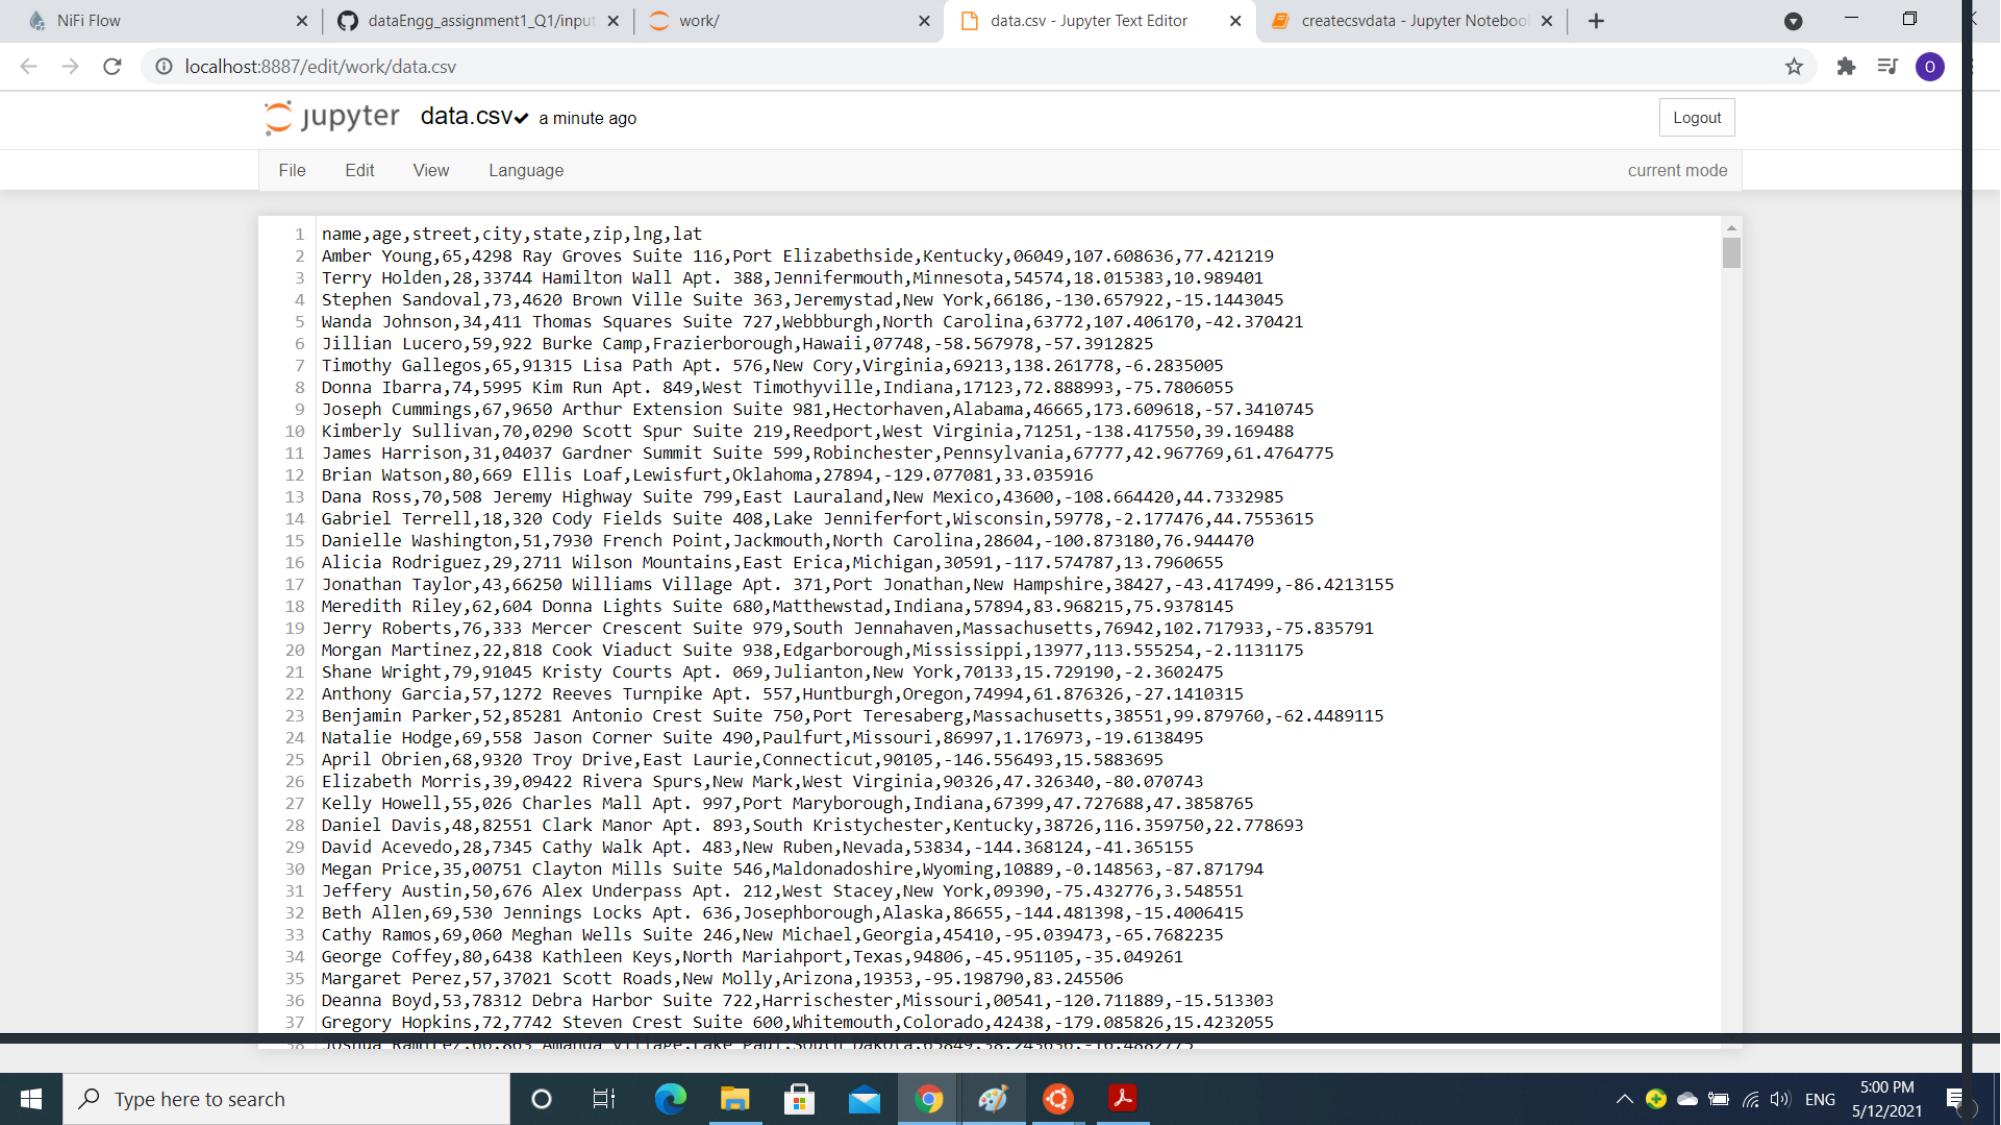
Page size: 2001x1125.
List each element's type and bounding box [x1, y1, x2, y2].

list [0, 0, 2000, 1125]
